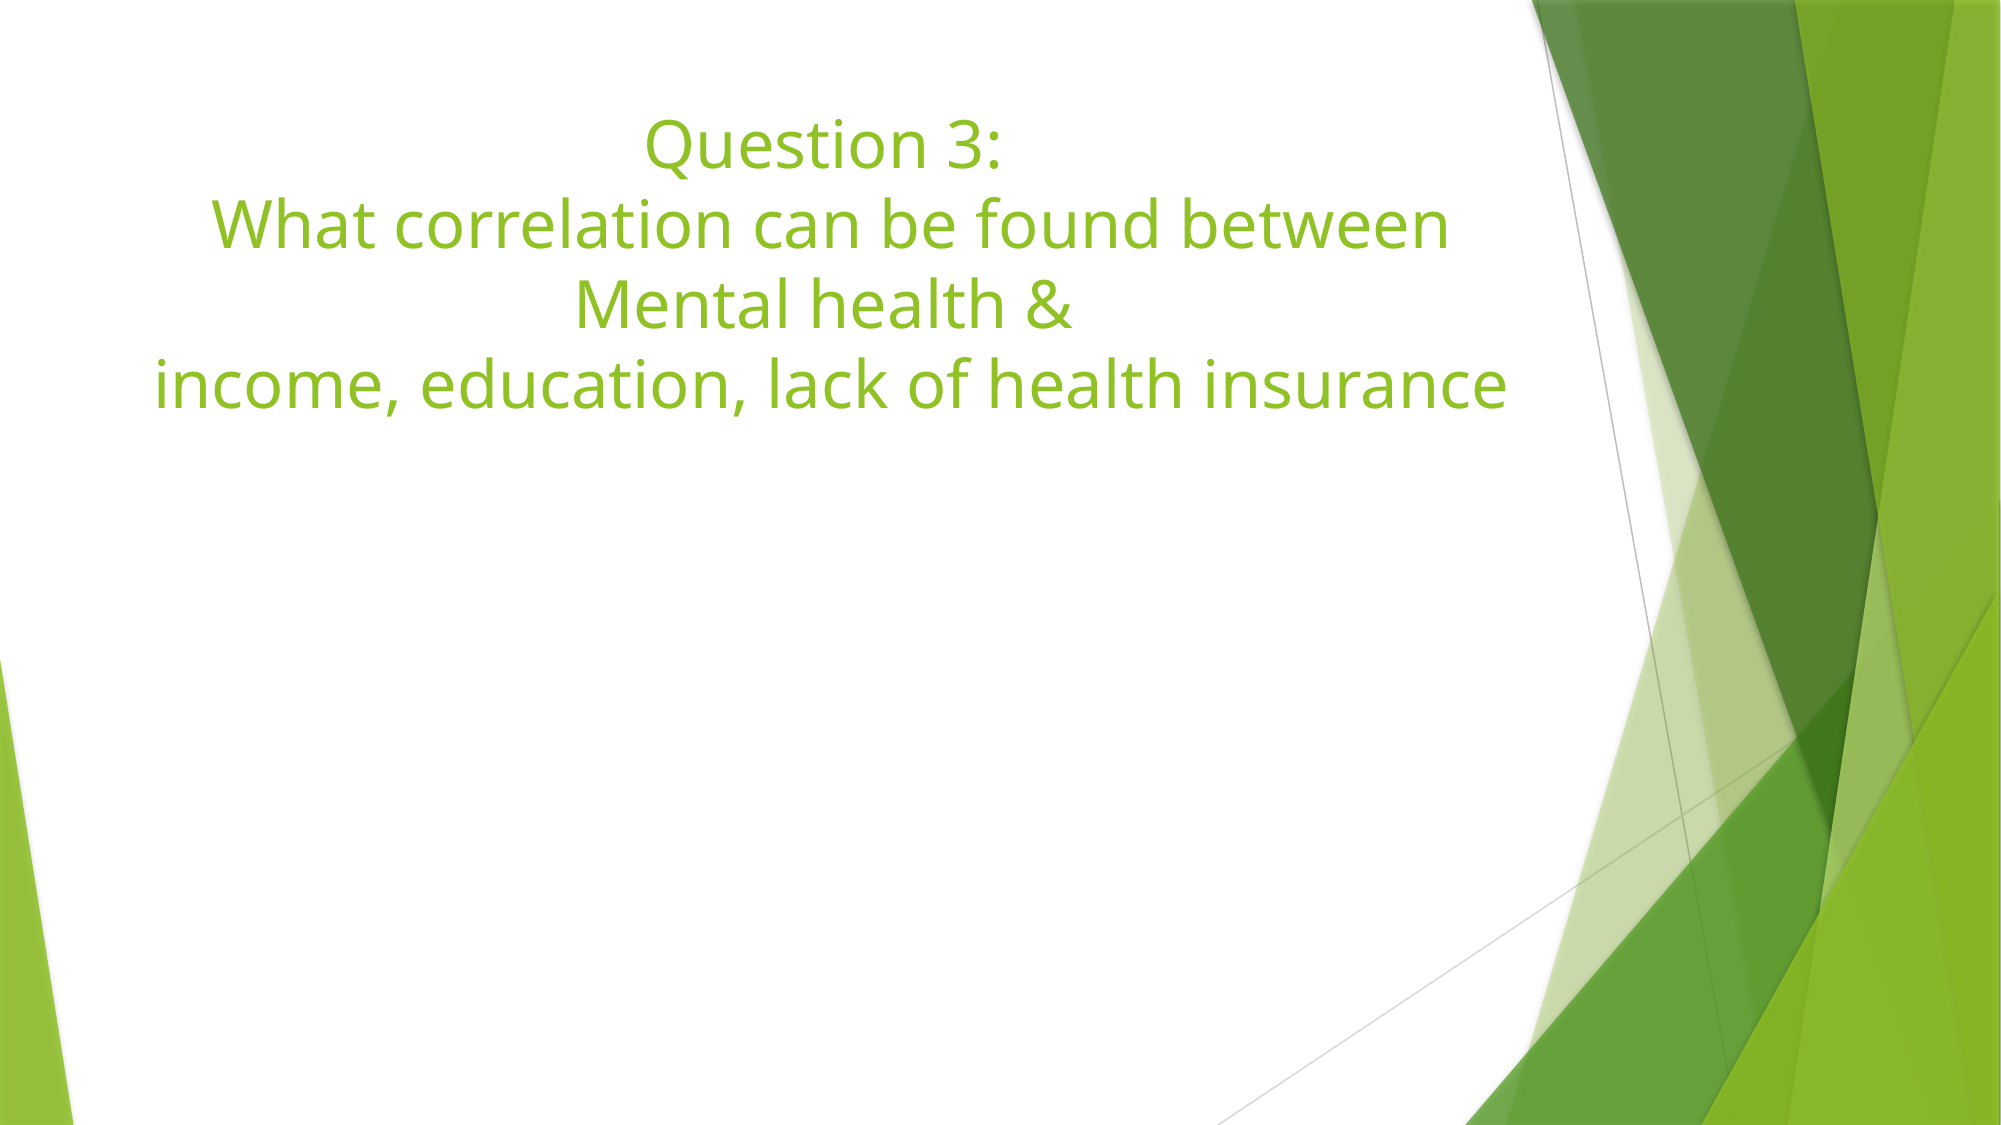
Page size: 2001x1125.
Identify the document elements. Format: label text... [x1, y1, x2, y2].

title Question 3: What correlation can be found between Mental health & income, education, lack of health insurance [112, 94, 1552, 552]
